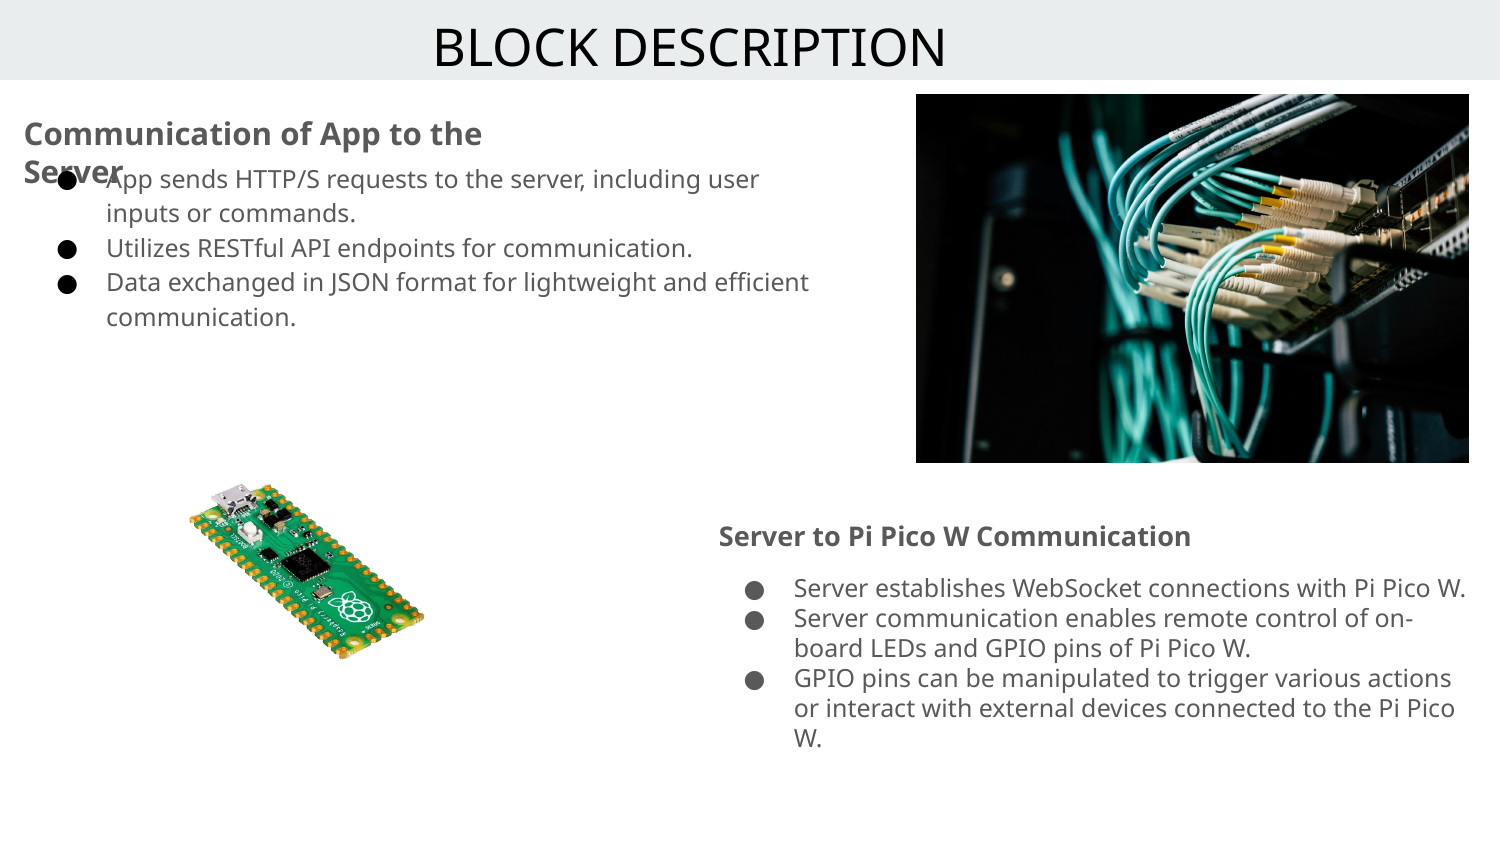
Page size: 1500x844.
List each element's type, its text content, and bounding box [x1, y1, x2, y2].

text_box Communication of App to the Server [8, 99, 578, 157]
text_box App sends HTTP/S requests to the server, including user inputs or commands. Utilizes RESTful API endpoints for communication. Data exchanged in JSON format for lightweight and efficient communication. [16, 143, 853, 426]
picture [915, 94, 1470, 463]
title BLOCK DESCRIPTION [417, 0, 982, 88]
picture [155, 425, 460, 730]
text_box Server to Pi Pico W Communication [703, 504, 1500, 567]
text_box Server establishes WebSocket connections with Pi Pico W. Server communication enables remote control of on-board LEDs and GPIO pins of Pi Pico W. GPIO pins can be manipulated to trigger various actions or interact with external devices connected to the Pi Pico W. [703, 557, 1487, 844]
